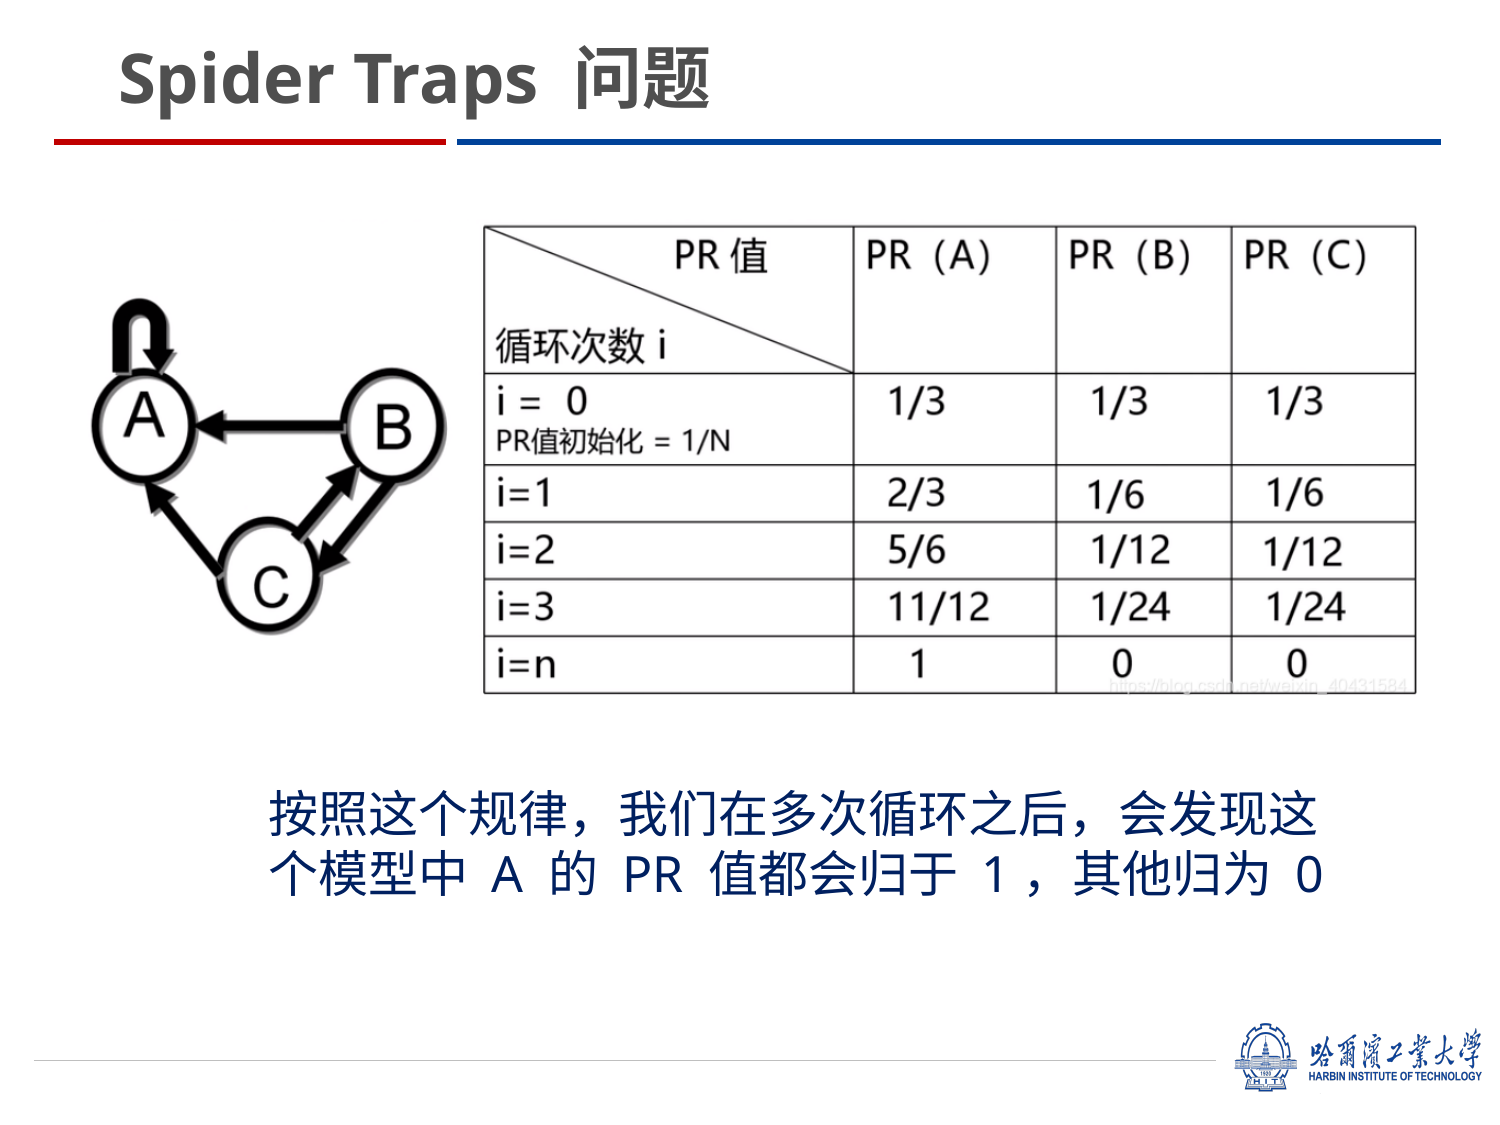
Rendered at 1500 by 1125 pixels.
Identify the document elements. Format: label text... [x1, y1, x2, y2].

title Spider Traps 问题 [103, 32, 1397, 126]
picture [83, 219, 1417, 706]
text_box 按照这个规律，我们在多次循环之后，会发现这个模型中 A 的 PR 值都会归于 1，其他归为 0 [253, 775, 1341, 910]
picture [1204, 1023, 1482, 1094]
